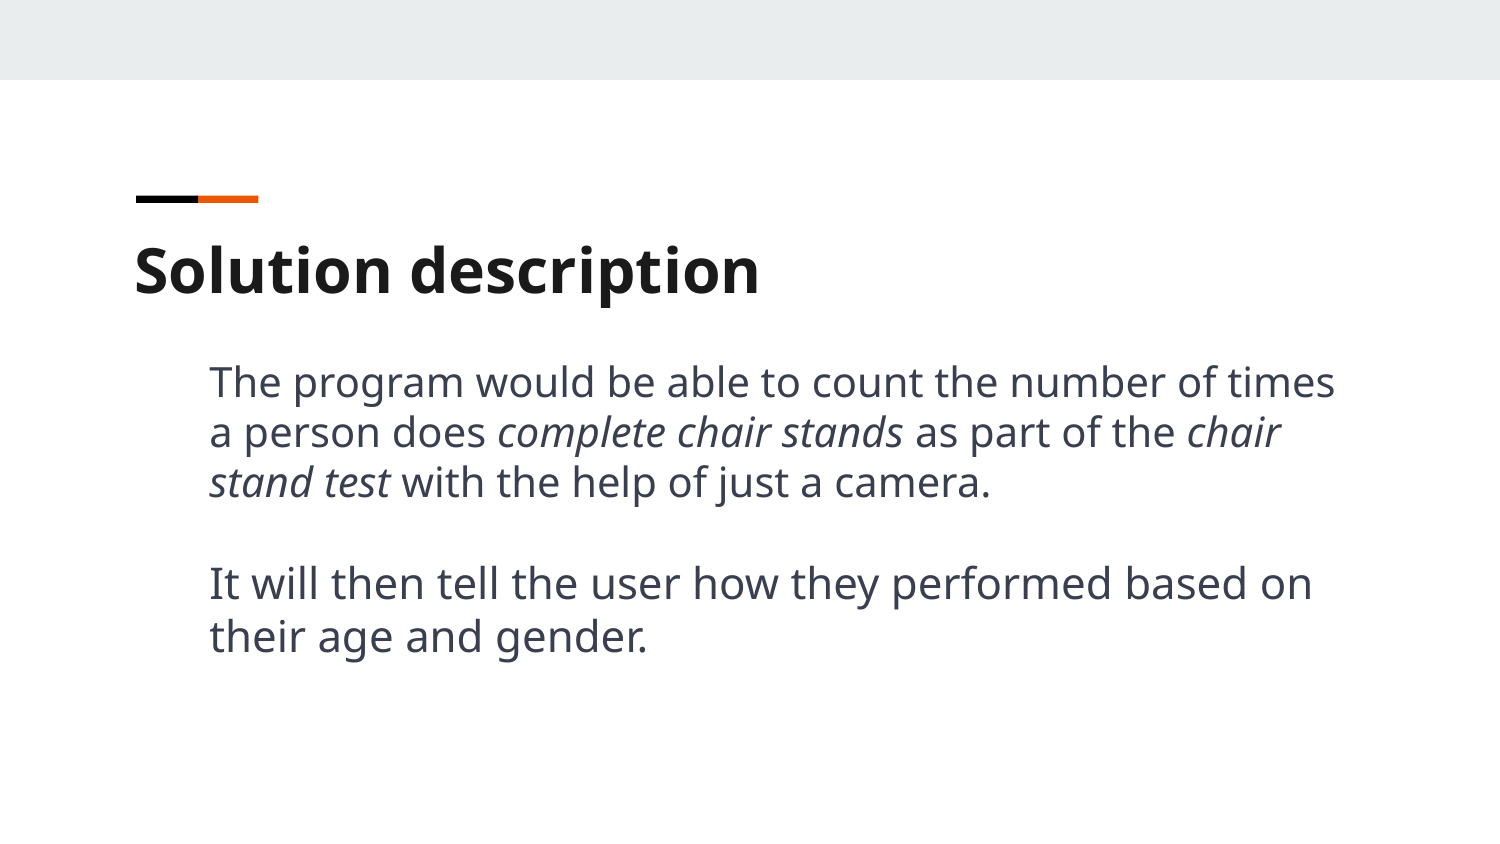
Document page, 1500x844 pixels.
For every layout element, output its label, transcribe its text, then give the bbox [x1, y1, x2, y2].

text_box The program would be able to count the number of times a person does complete chair stands as part of the chair stand test with the help of just a camera. It will then tell the user how they performed based on their age and gender. [119, 340, 1381, 712]
text_box Solution description [119, 216, 1381, 304]
